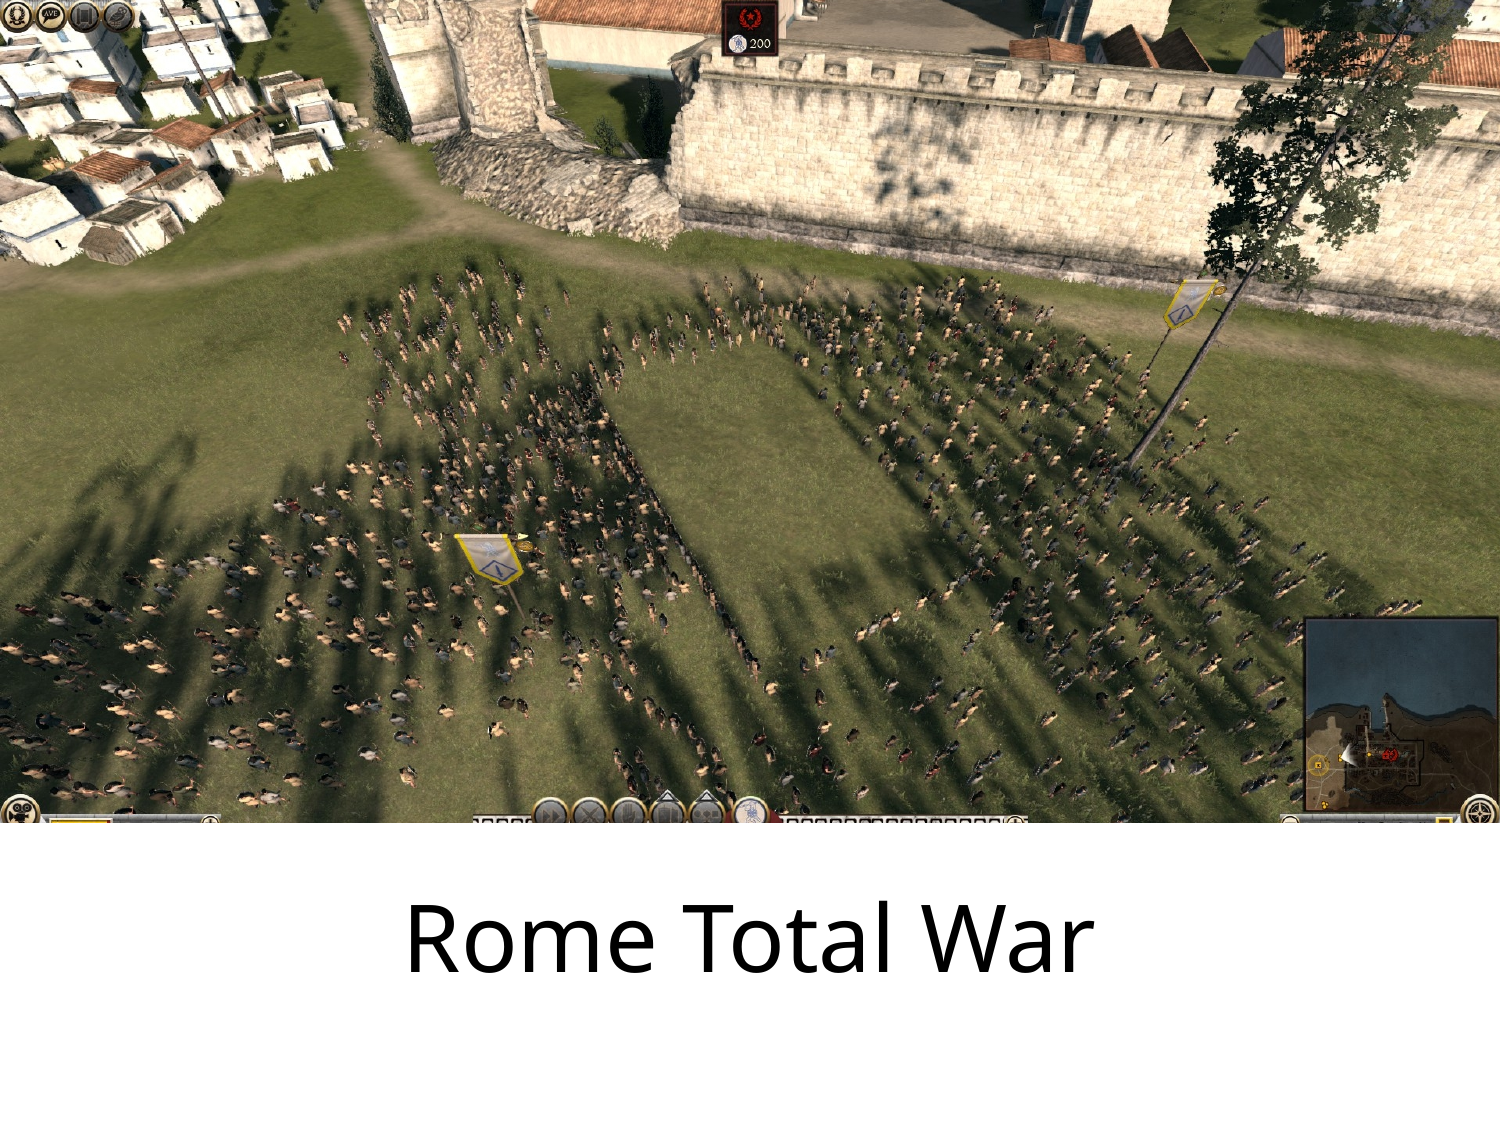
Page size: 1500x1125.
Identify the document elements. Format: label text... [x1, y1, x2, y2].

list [0, 0, 1500, 823]
text_box [0, 823, 1500, 1125]
title Rome Total War [103, 850, 1397, 1034]
